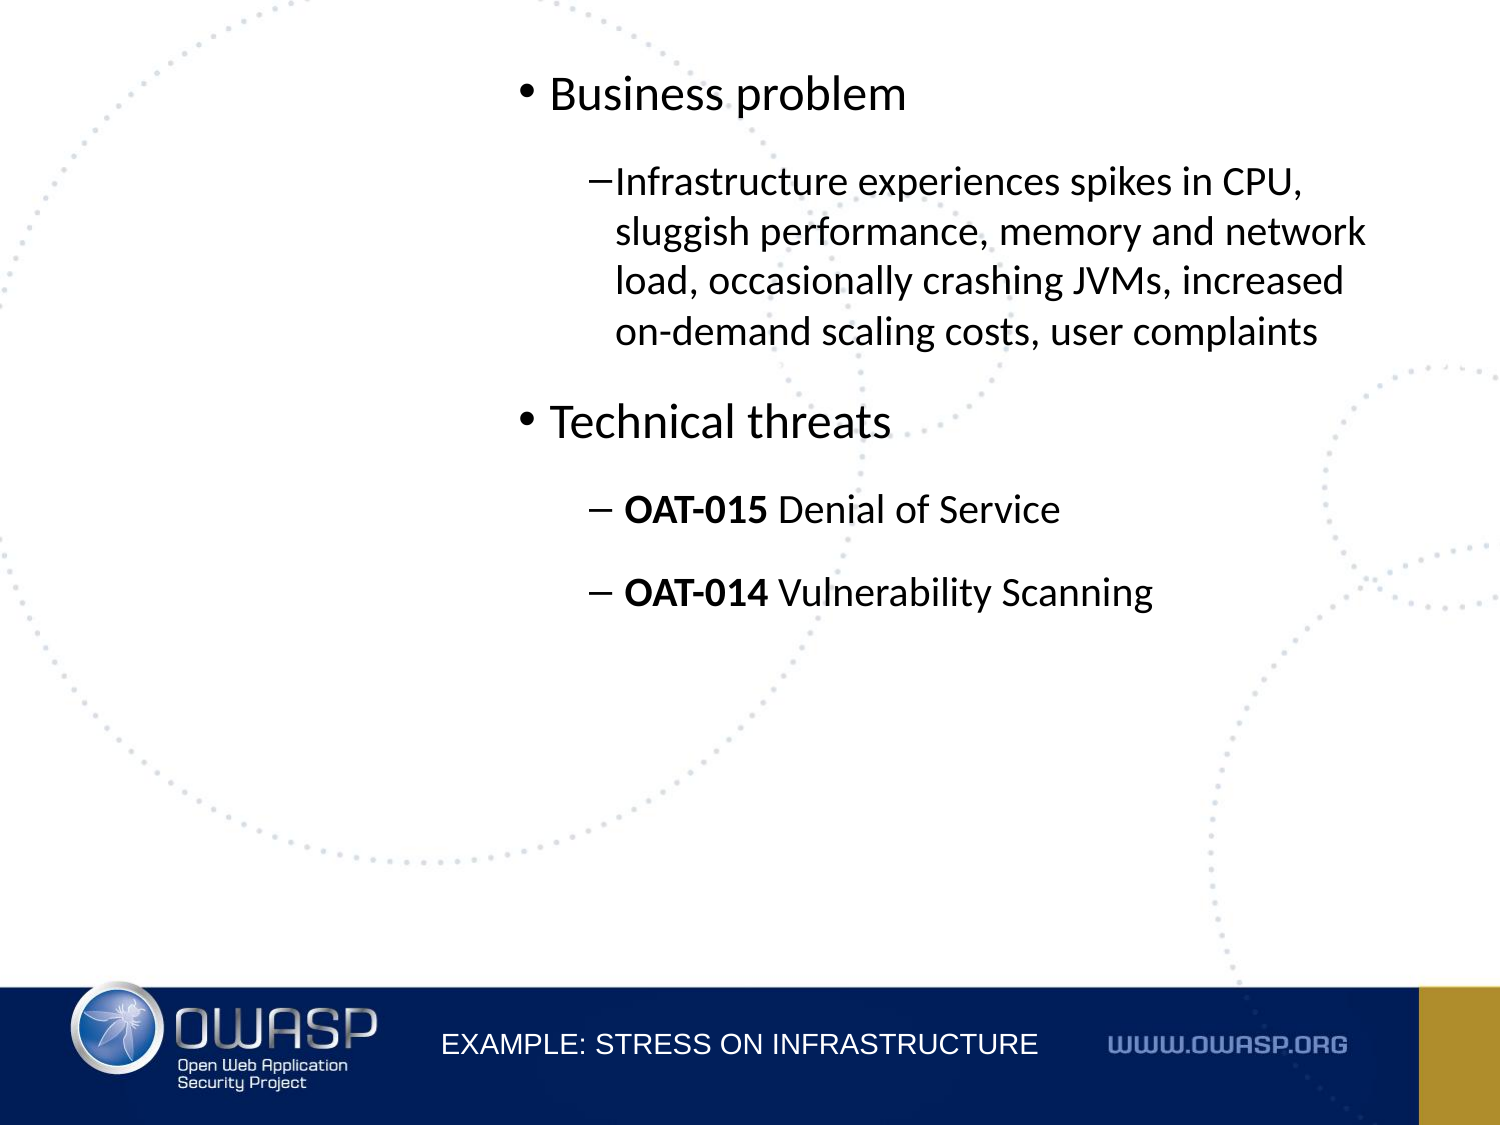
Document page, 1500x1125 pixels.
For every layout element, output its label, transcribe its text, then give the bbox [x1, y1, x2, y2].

text_box Example: Stress on Infrastructure [383, 1018, 1097, 1103]
picture [0, 0, 1500, 1125]
list Business problem Infrastructure experiences spikes in CPU, sluggish performance, memory and network load, occasionally crashing JVMs, increased on-demand scaling costs, user complaints Technical threats OAT-015 Denial of Service OAT-014 Vulnerability Scanning [478, 45, 1423, 940]
